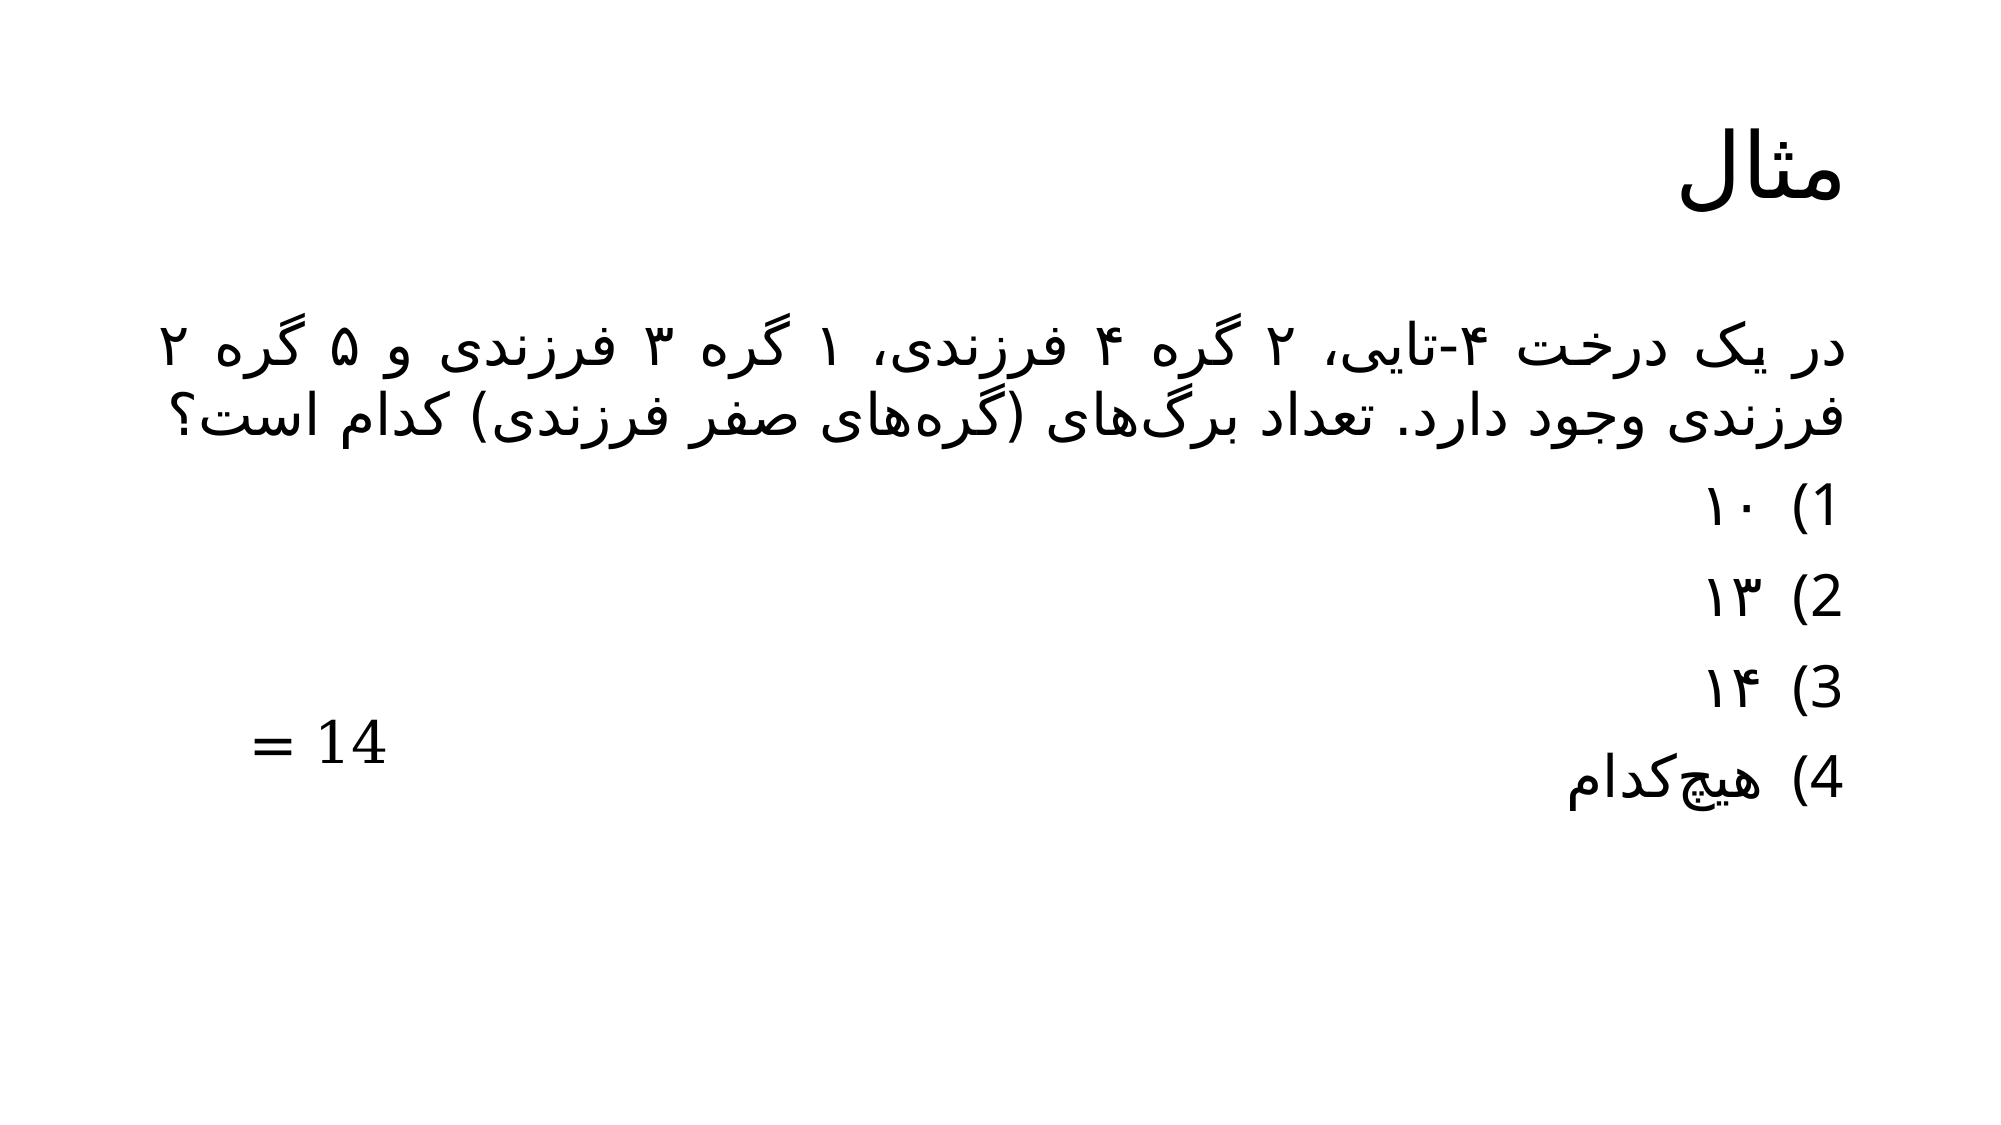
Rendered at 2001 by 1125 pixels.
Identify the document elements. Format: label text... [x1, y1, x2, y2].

title مثال [137, 59, 1863, 278]
text_box = 14 [235, 698, 404, 783]
list در یک درخت ۴-تایی، ۲ گره ۴ فرزندی، ۱ گره ۳ فرزندی و ۵ گره ۲ فرزندی وجود دارد. تعداد برگ‌های (گره‌های صفر فرزندی) کدام است؟ ۱۰ ۱۳ ۱۴ هیچ‌کدام [137, 299, 1863, 1014]
